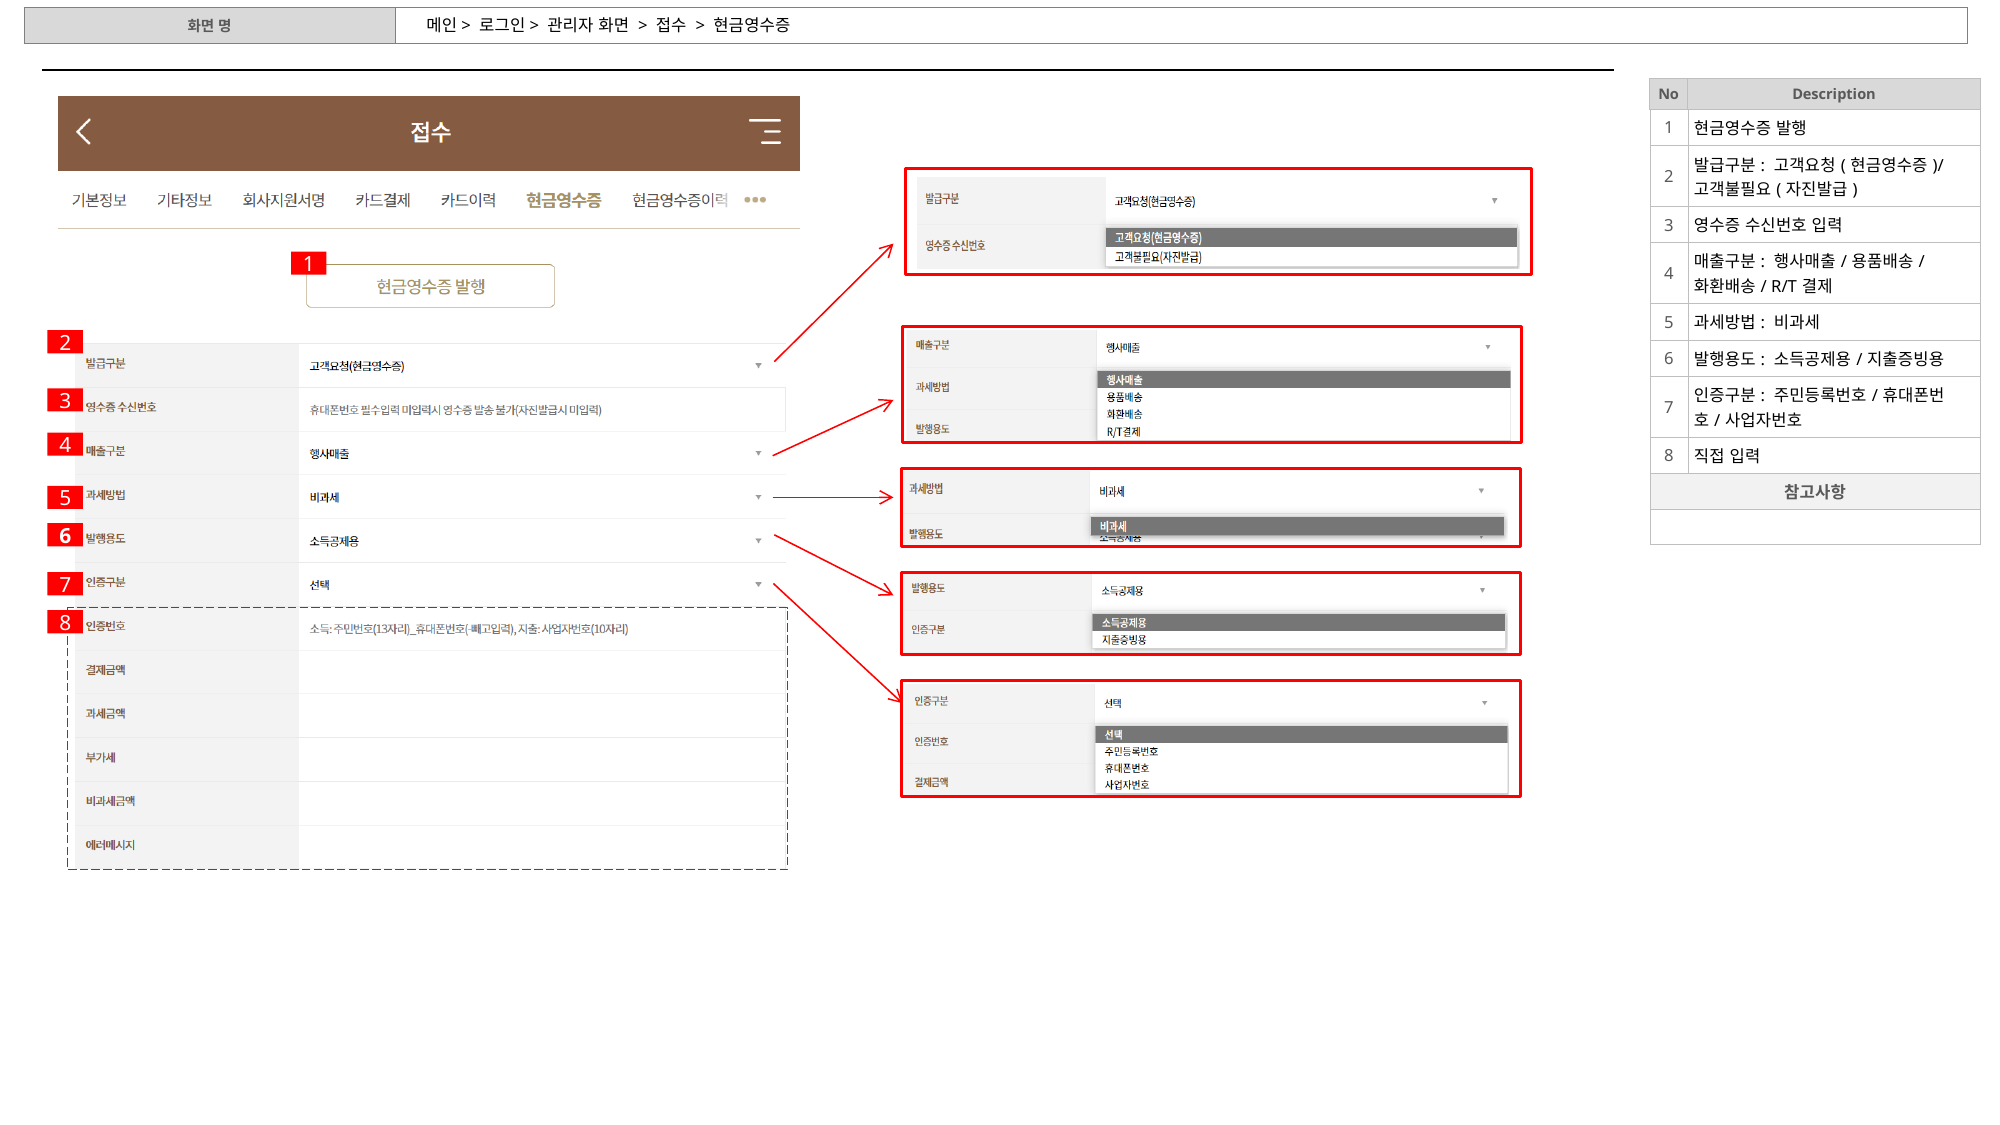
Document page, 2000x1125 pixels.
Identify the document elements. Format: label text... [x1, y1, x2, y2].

picture [58, 96, 800, 1019]
table_cell 매출구분: 행사매출/용품배송/화환배송/ R/T결제 [1689, 243, 1980, 303]
text_box [901, 325, 1524, 445]
table_header 현금영수증 발행 [1689, 110, 1980, 145]
table_cell 6 [1651, 341, 1688, 376]
picture [916, 177, 1520, 270]
table_cell 5 [1651, 304, 1688, 340]
text_box 4 [45, 430, 53, 458]
text_box 2 [45, 328, 53, 355]
table_cell [1651, 510, 1980, 544]
table_cell 영수증 수신번호 입력 [1689, 207, 1980, 242]
text_box 3 [45, 386, 53, 414]
text_box 6 [45, 521, 53, 548]
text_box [773, 583, 903, 704]
table_cell 직접 입력 [1689, 438, 1980, 473]
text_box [774, 243, 894, 362]
table_cell 발행용도: 소득공제용/지출증빙용 [1689, 341, 1980, 376]
picture [902, 471, 1509, 547]
picture [905, 329, 1511, 444]
text_box [903, 167, 1533, 277]
picture [905, 684, 1509, 797]
table_cell 8 [1651, 438, 1688, 473]
text_box 5 [45, 484, 53, 511]
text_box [772, 399, 894, 456]
table_cell 4 [1651, 243, 1688, 303]
text_box [900, 466, 1523, 548]
table_cell 2 [1651, 146, 1688, 206]
table_cell 3 [1651, 207, 1688, 242]
text_box 8 [45, 608, 53, 635]
table_cell 발급구분: 고객요청(현금영수증)/고객불필요(자진발급) [1689, 146, 1980, 206]
table_cell 인증구분: 주민등록번호/휴대폰번호/사업자번호 [1689, 377, 1980, 437]
text_box [1507, 570, 1522, 657]
table_cell 참고사항 [1651, 474, 1980, 509]
table_cell 7 [1651, 377, 1688, 437]
table_header 1 [1651, 110, 1688, 145]
text_box 메인> 로그인> 관리자 화면 > 접수 > 현금영수증 [411, 7, 806, 42]
table_cell 과세방법: 비과세 [1689, 304, 1980, 340]
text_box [774, 534, 894, 596]
text_box [907, 679, 1522, 799]
text_box 7 [45, 570, 53, 597]
picture [903, 571, 1509, 656]
